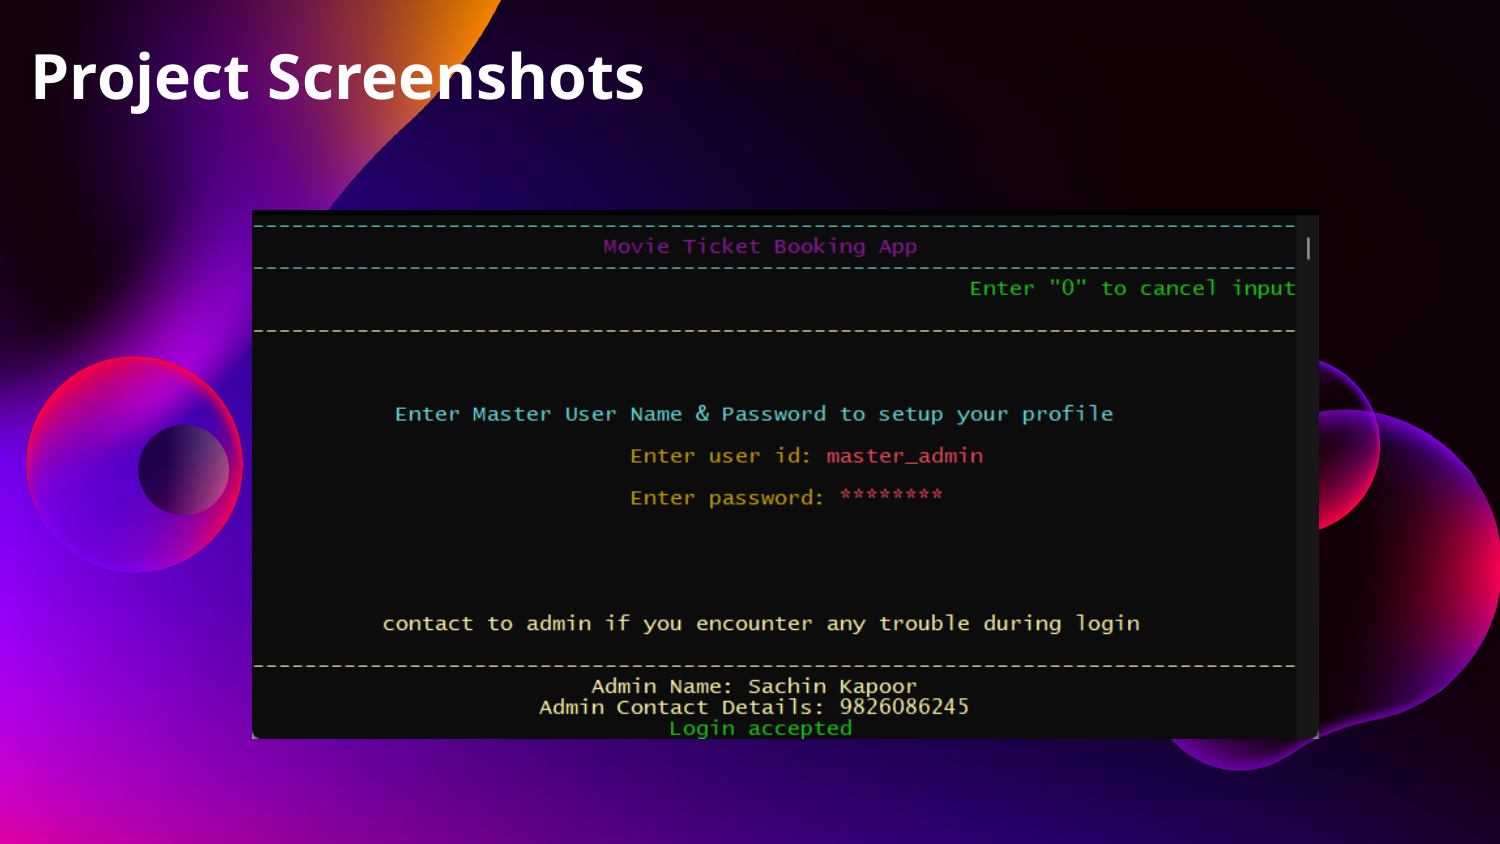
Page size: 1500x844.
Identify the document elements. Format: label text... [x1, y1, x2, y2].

picture [0, 0, 1500, 844]
title Project Screenshots [15, 21, 1284, 116]
